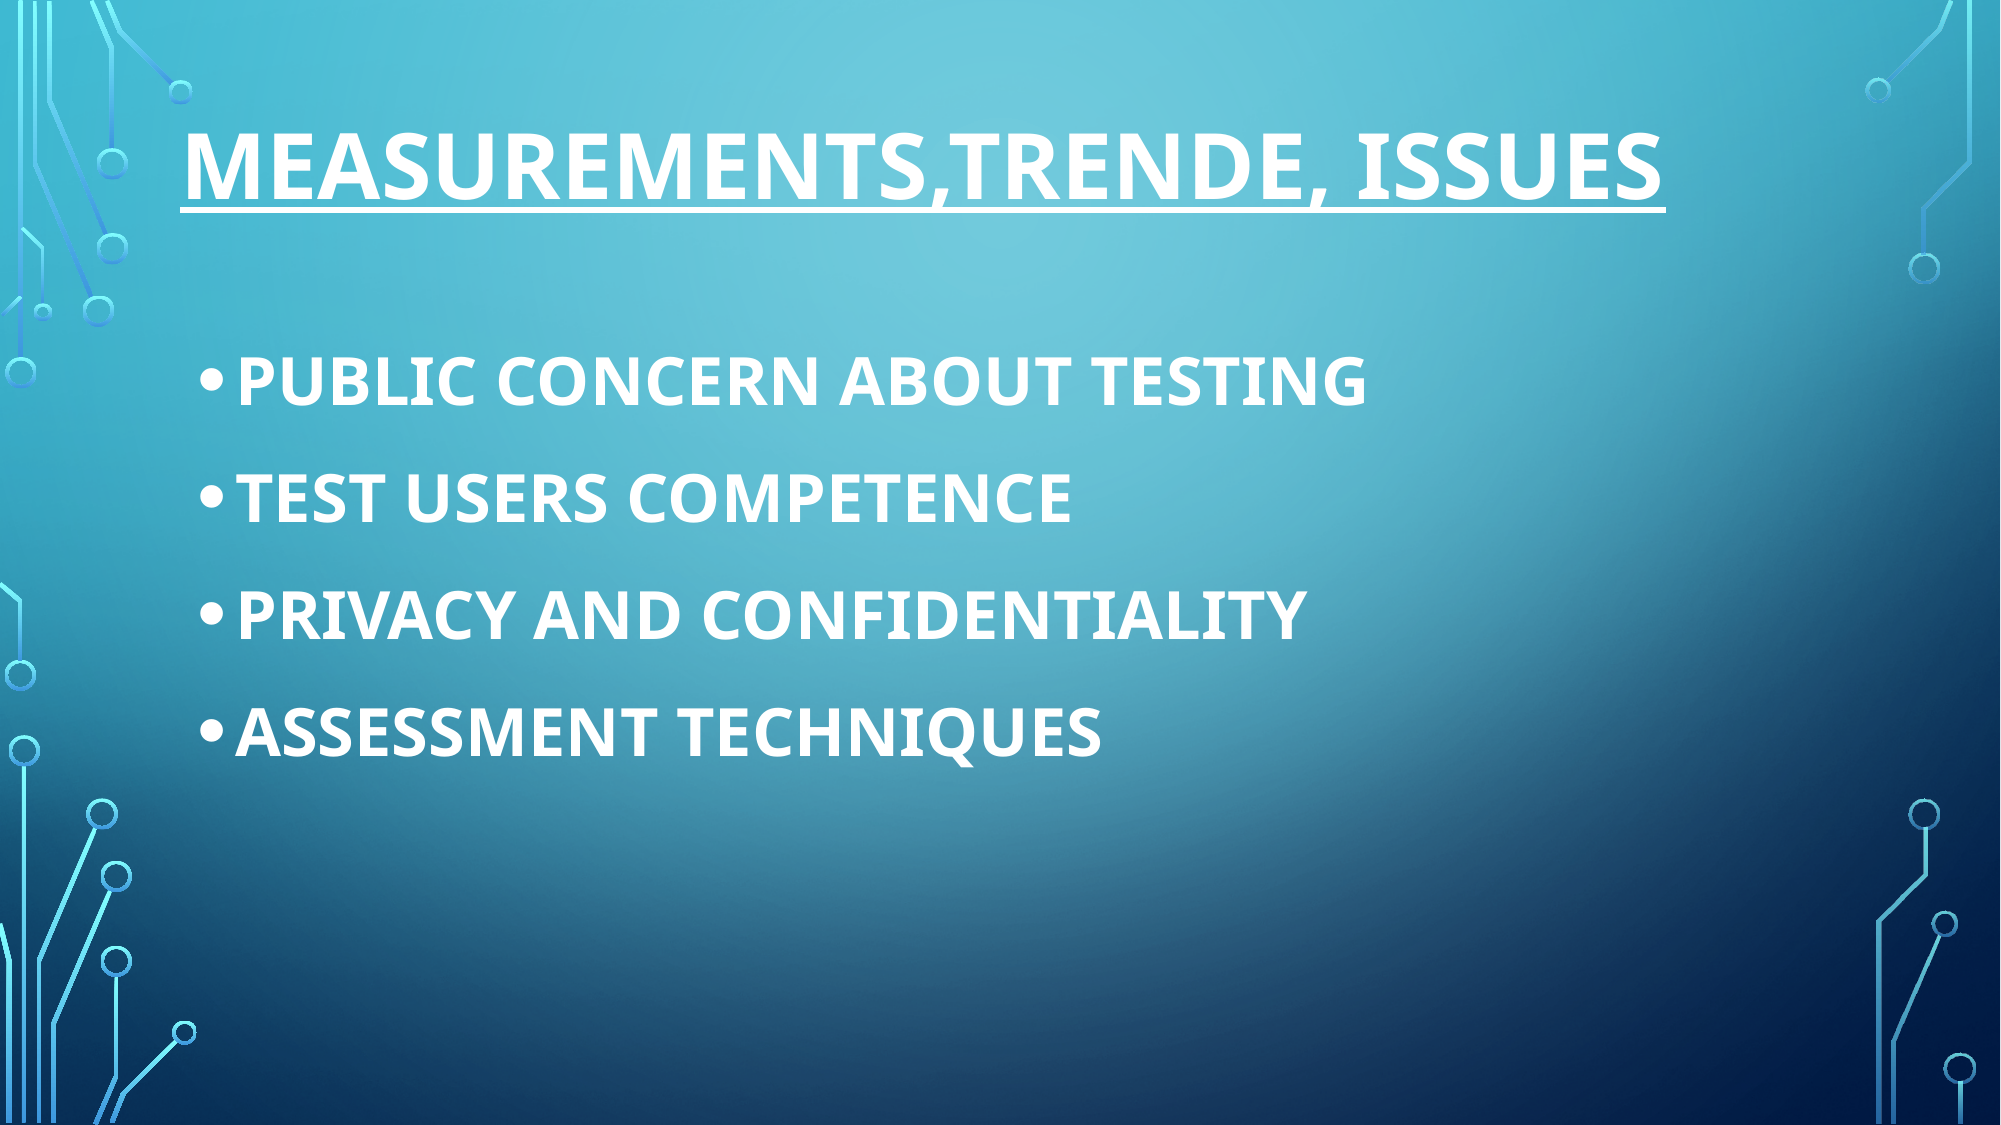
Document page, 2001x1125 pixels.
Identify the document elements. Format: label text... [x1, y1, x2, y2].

list PUBLIC CONCERN ABOUT TESTING TEST USERS COMPETENCE PRIVACY AND CONFIDENTIALITY ASSESSMENT TECHNIQUES [182, 214, 1818, 948]
title MEASUREMENTS,TrENDE, ISSUES [165, 48, 1791, 292]
